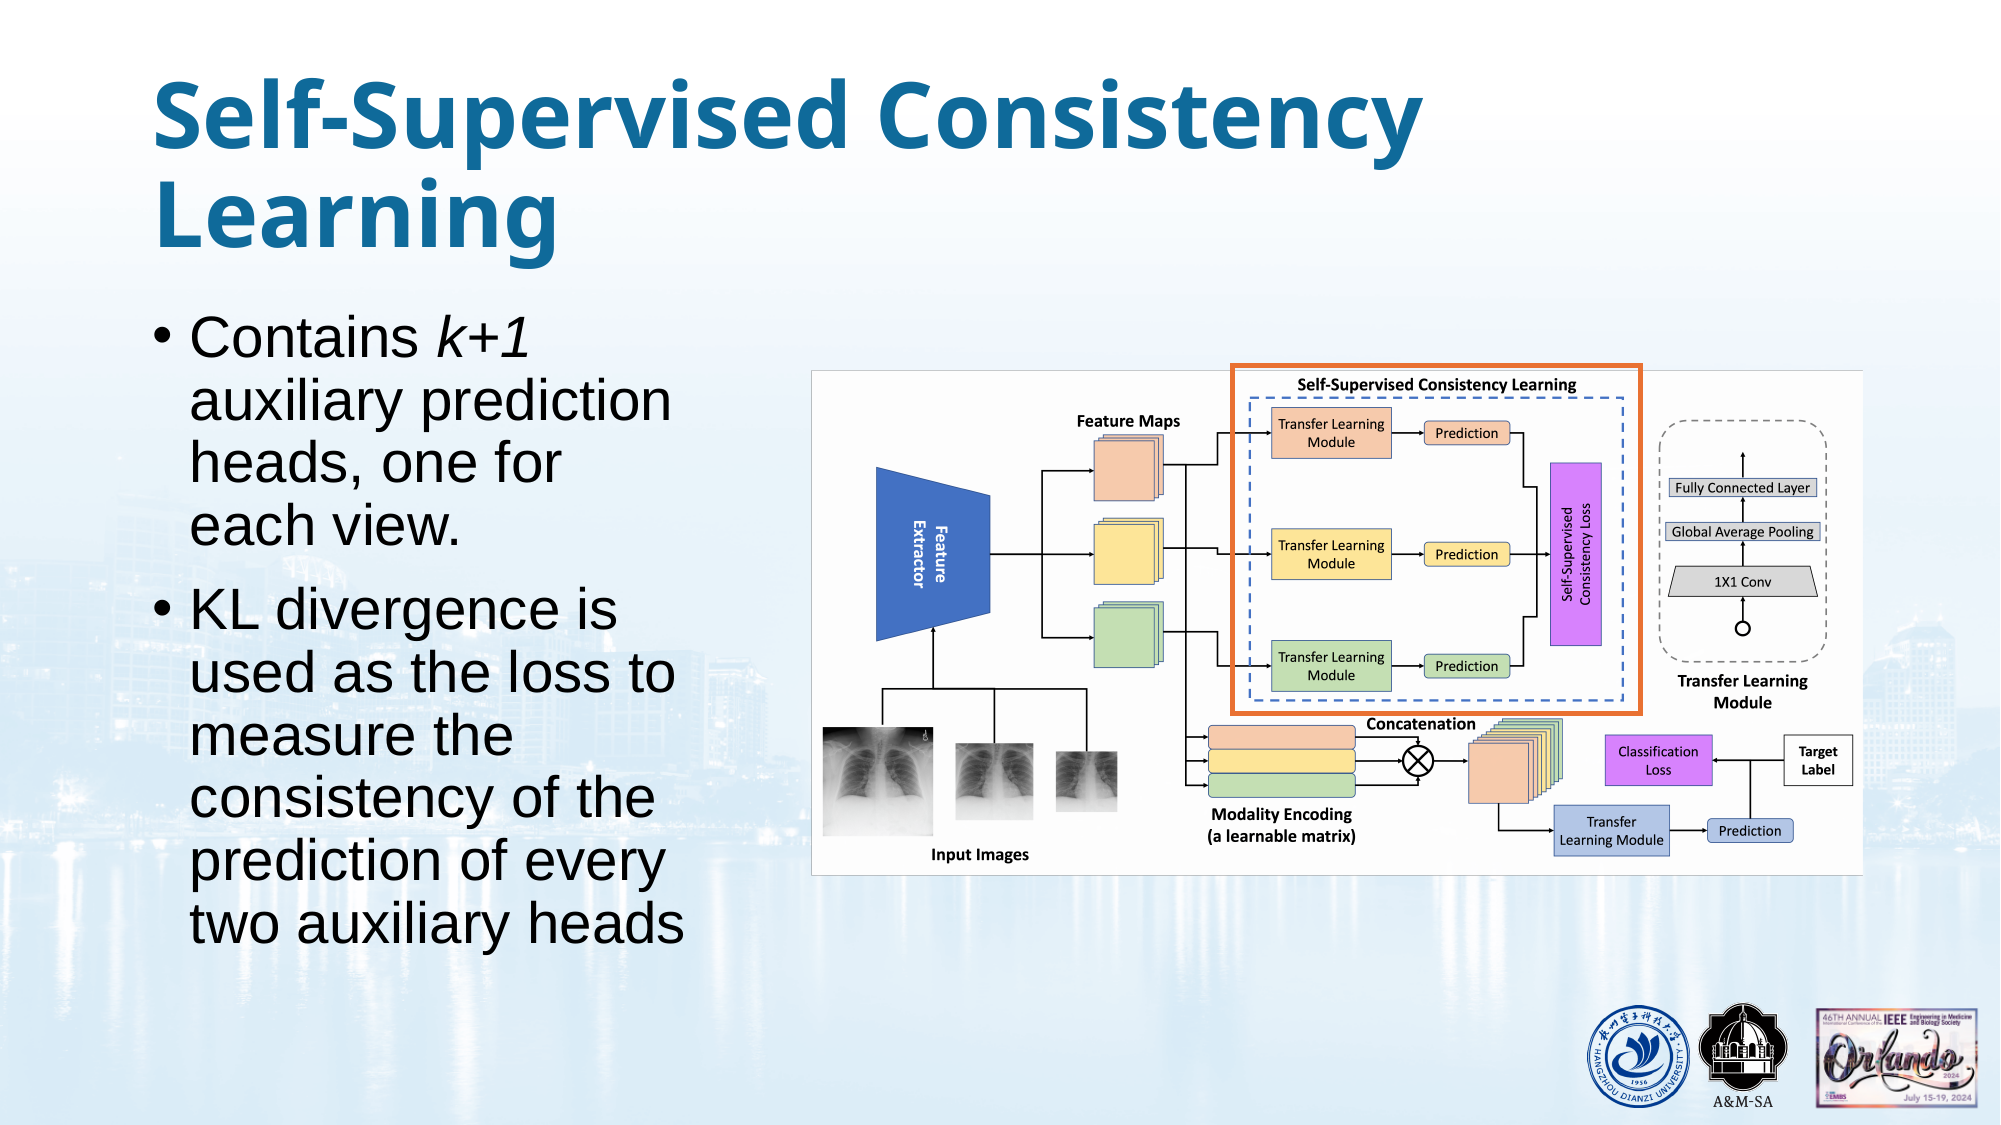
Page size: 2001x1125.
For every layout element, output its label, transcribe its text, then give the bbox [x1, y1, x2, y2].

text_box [811, 365, 1863, 876]
picture [0, 0, 2000, 1125]
list Contains k+1 auxiliary prediction heads, one for each view. KL divergence is used as the loss to measure the consistency of the prediction of every two auxiliary heads [137, 299, 703, 1033]
title Self-Supervised Consistency Learning [137, 59, 1863, 278]
